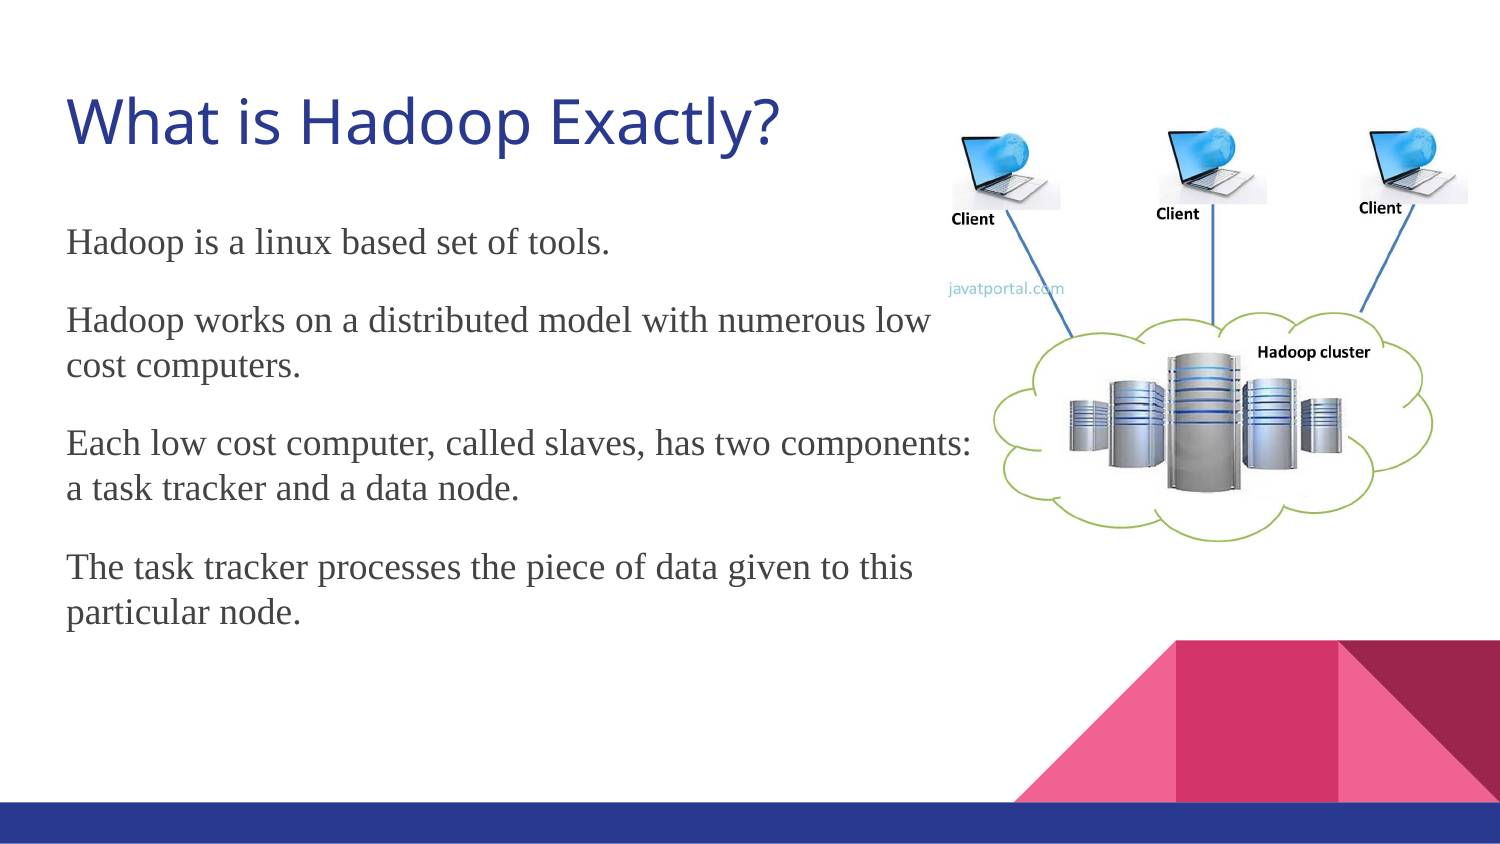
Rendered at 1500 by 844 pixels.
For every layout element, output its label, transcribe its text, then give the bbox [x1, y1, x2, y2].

picture [924, 110, 1482, 552]
title What is Hadoop Exactly? [51, 67, 933, 167]
list Hadoop is a linux based set of tools. Hadoop works on a distributed model with numerous low cost computers. Each low cost computer, called slaves, has two components: a task tracker and a data node. The task tracker processes the piece of data given to this particular node. [51, 201, 1000, 750]
